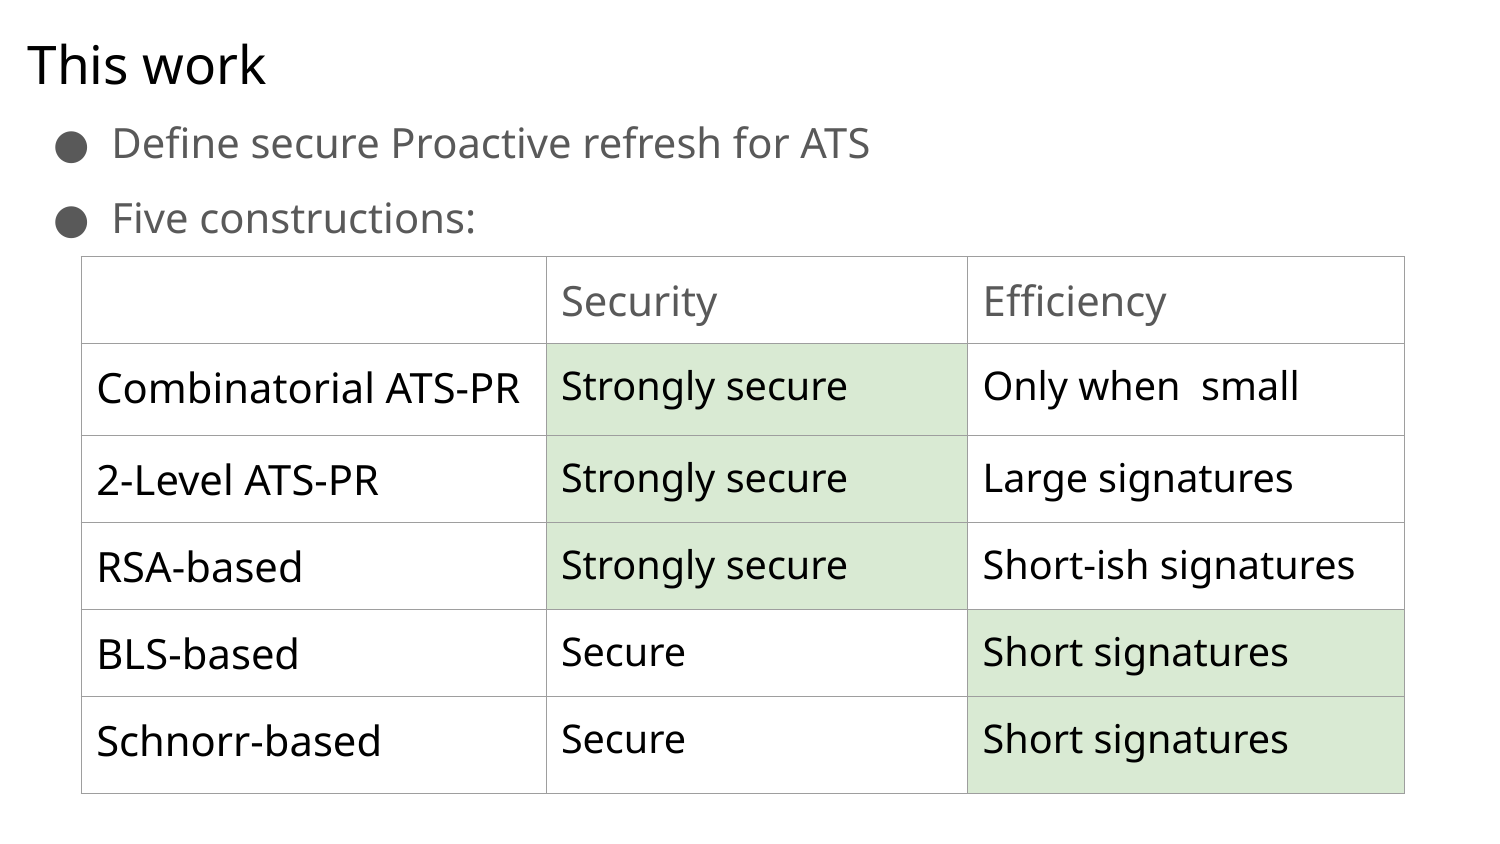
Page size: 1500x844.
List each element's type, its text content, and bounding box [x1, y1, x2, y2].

list Define secure Proactive refresh for ATS Five constructions: [21, 77, 1465, 375]
title This work [12, 16, 1411, 111]
